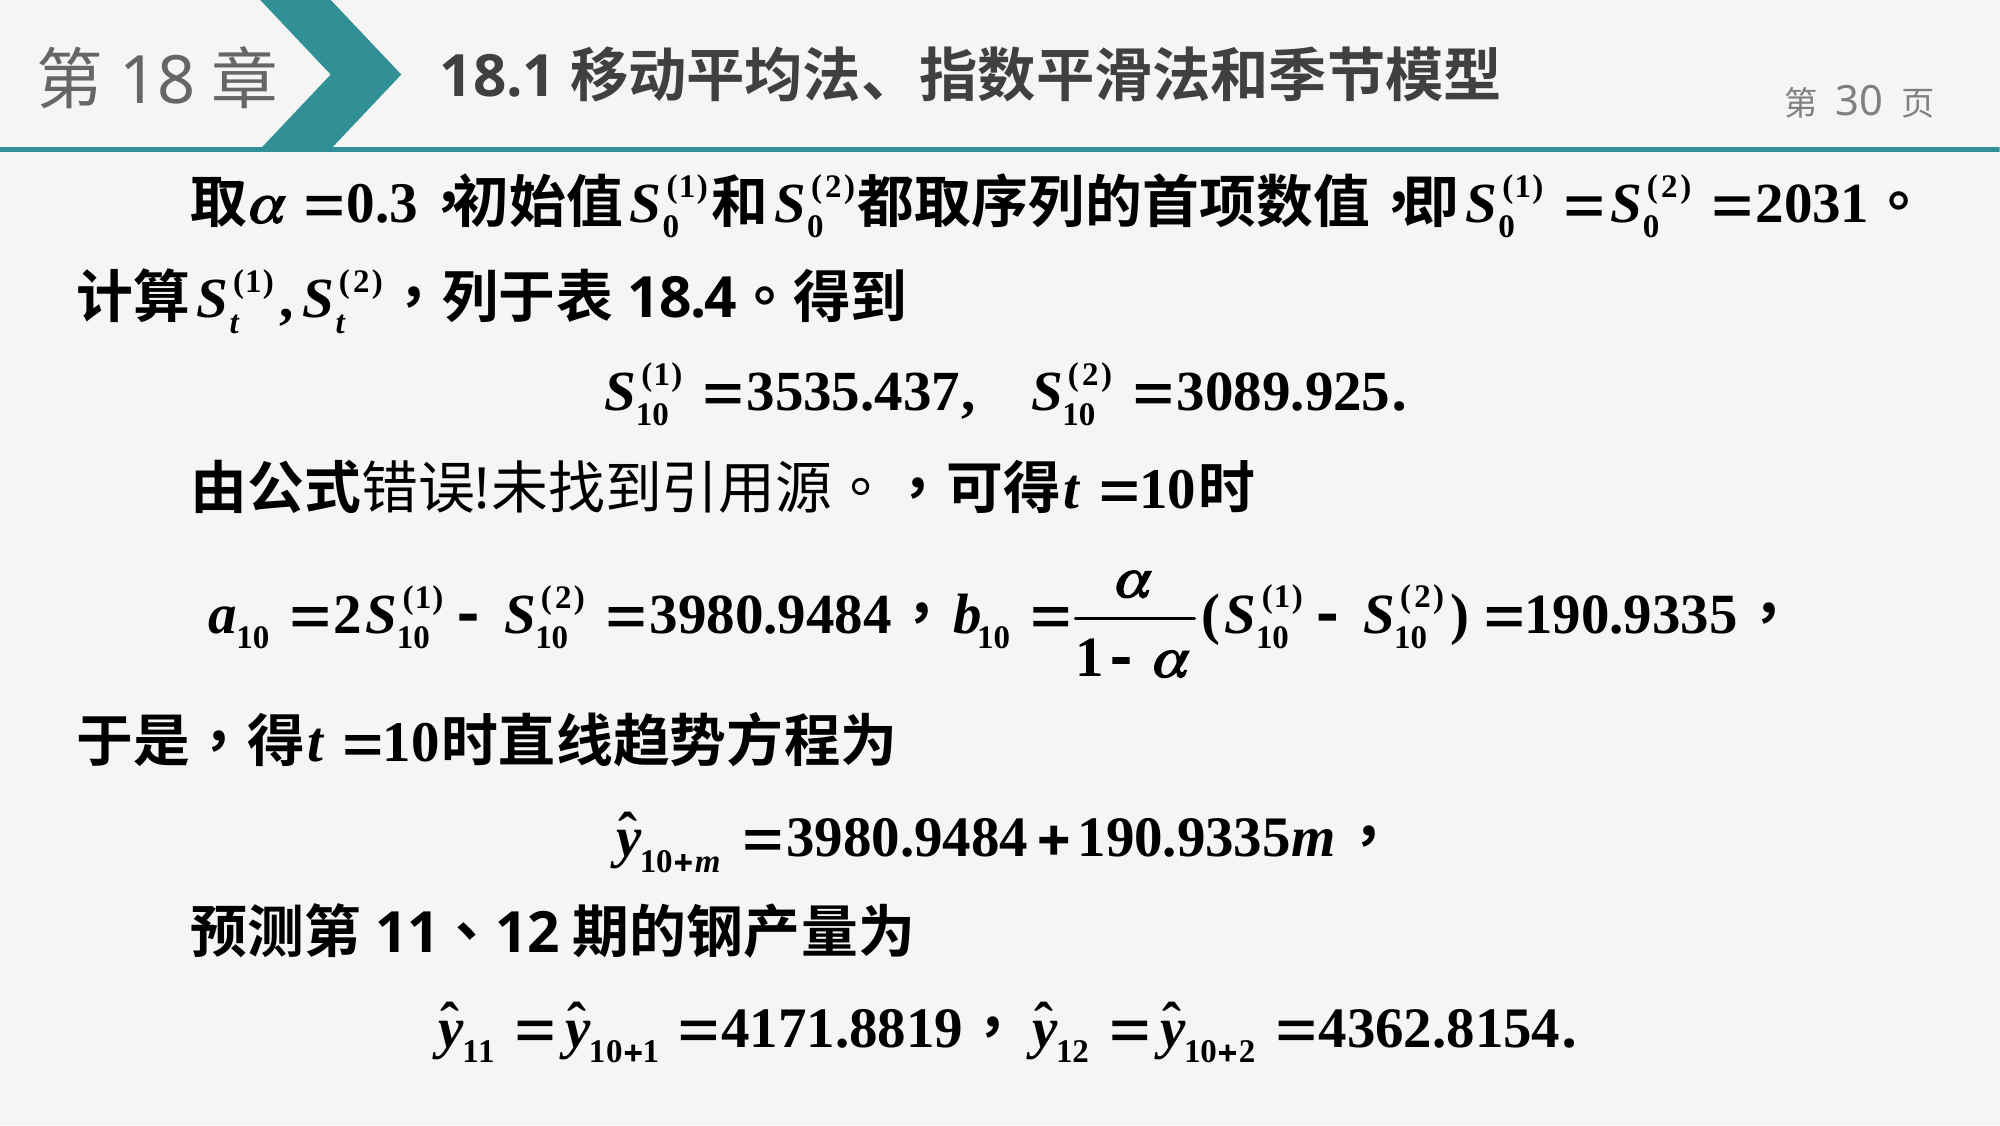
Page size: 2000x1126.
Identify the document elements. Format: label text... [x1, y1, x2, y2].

text_box [258, 0, 403, 148]
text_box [75, 154, 1924, 1106]
text_box 18.1移动平均法、指数平滑法和季节模型 [424, 31, 1804, 116]
text_box 第18章 [21, 29, 294, 125]
